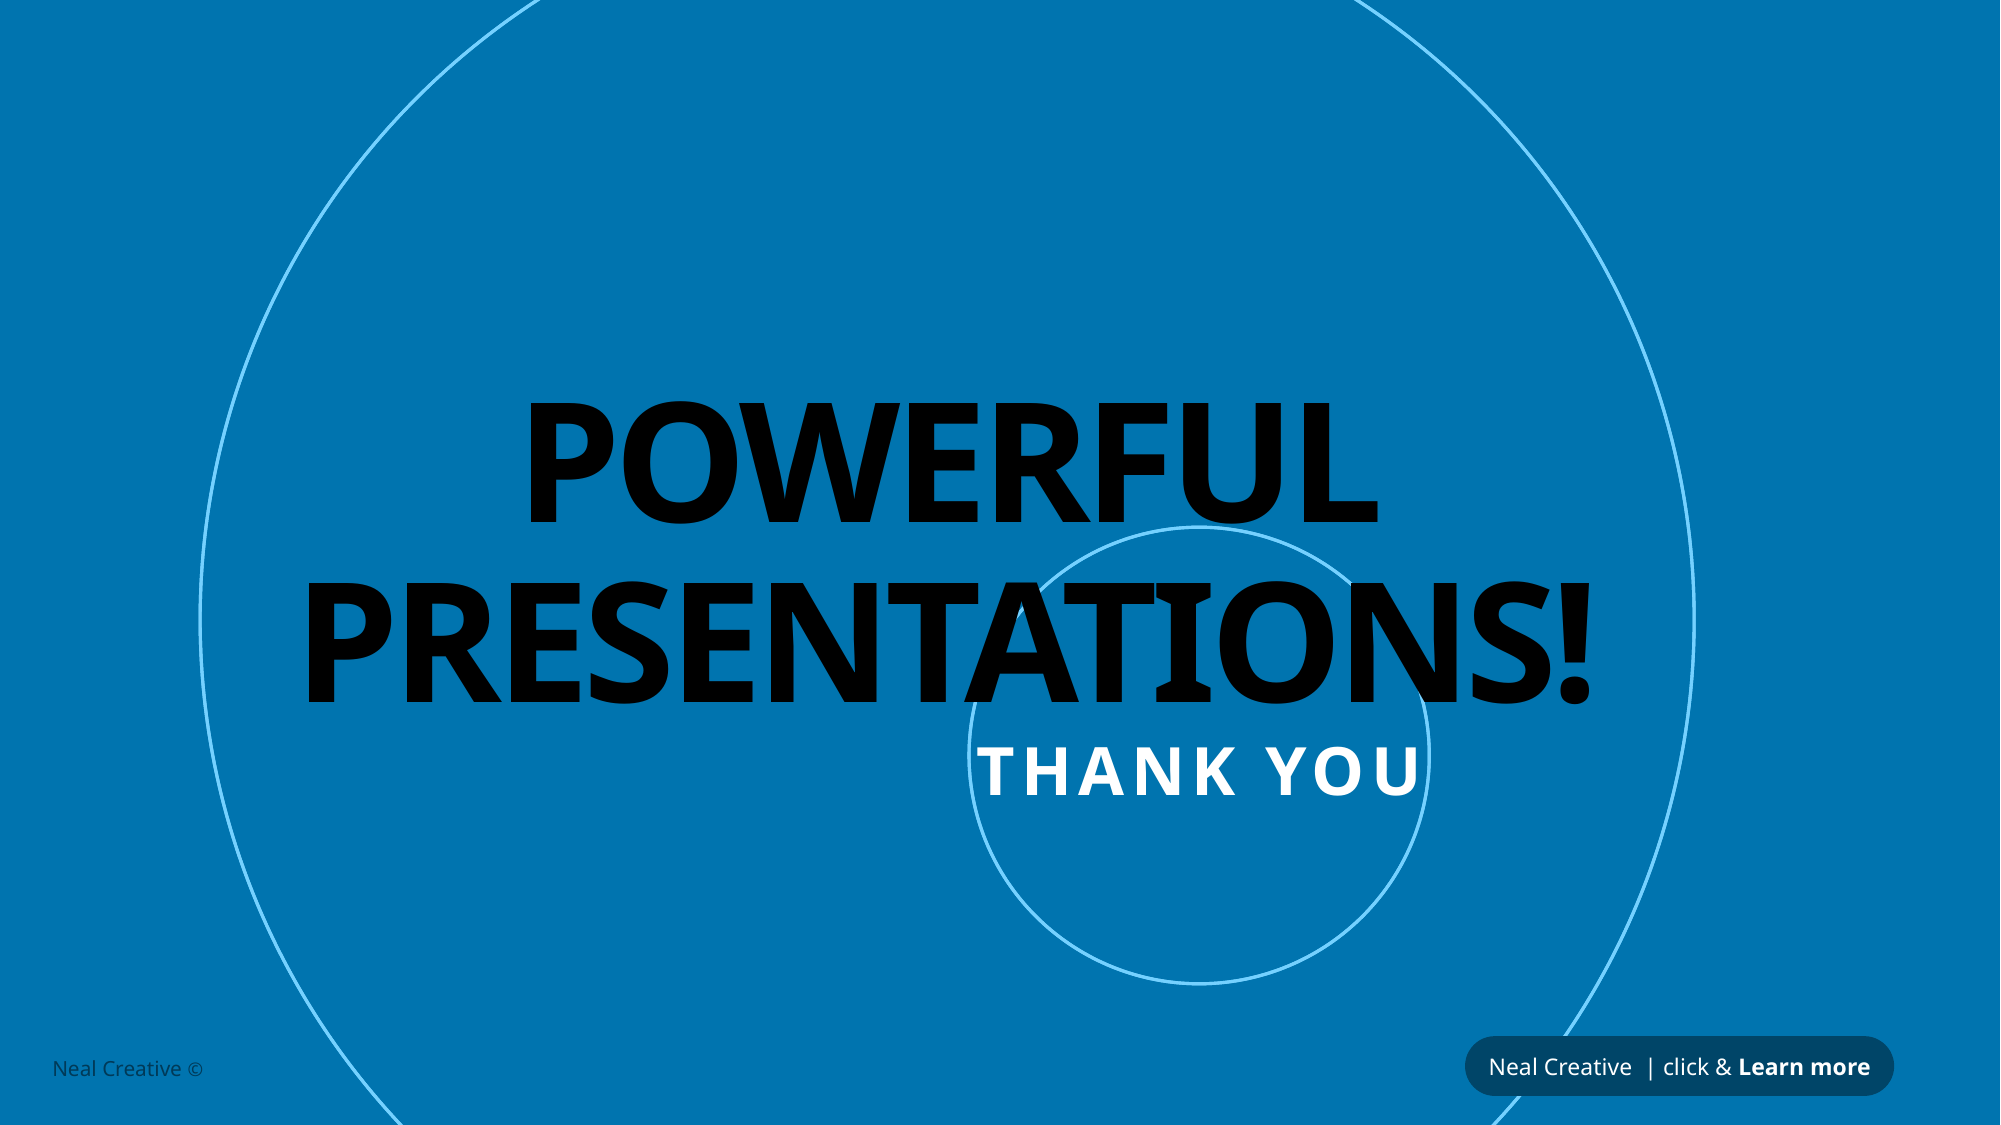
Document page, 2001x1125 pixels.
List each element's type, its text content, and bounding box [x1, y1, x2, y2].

text_box THANK YOU [727, 698, 1672, 851]
title POWERFUL PRESENTATIONS! [200, 150, 1695, 747]
